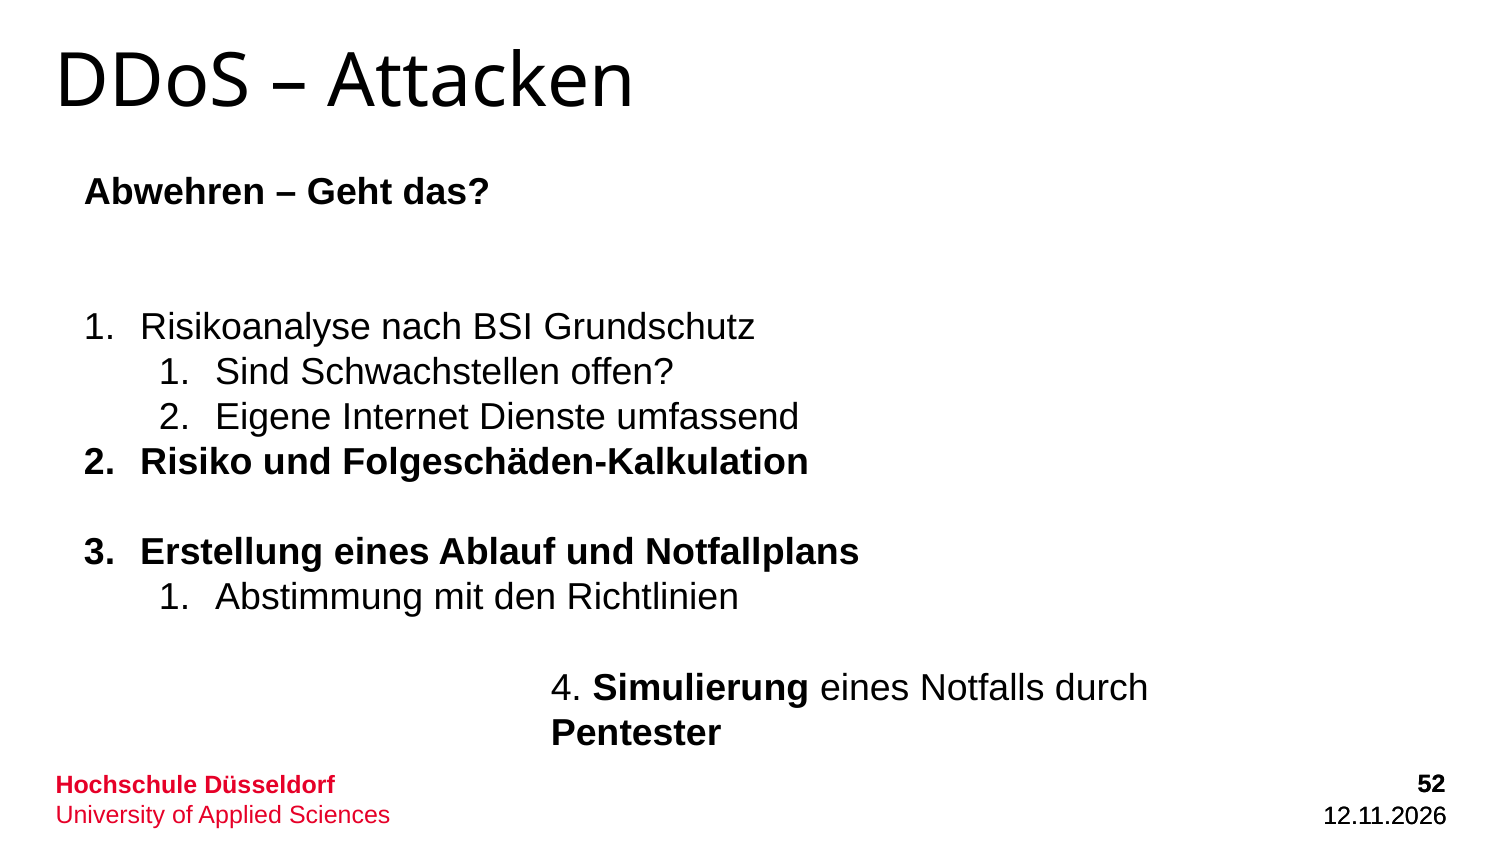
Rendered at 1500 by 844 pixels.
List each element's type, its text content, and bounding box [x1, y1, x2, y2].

text_box 01.12.2022 [1305, 785, 1463, 844]
text_box 52 [1283, 759, 1461, 815]
text_box Abwehren – Geht das? Risikoanalyse nach BSI Grundschutz Sind Schwachstellen offen? Eigene Internet Dienste umfassend Risiko und Folgeschäden-Kalkulation Erstellung eines Ablauf und Notfallplans Abstimmung mit den Richtlinien [68, 159, 1402, 670]
title DDoS – Attacken [39, 24, 1461, 160]
text_box 4. Simulierung eines Notfalls durch Pentester [535, 655, 1229, 761]
